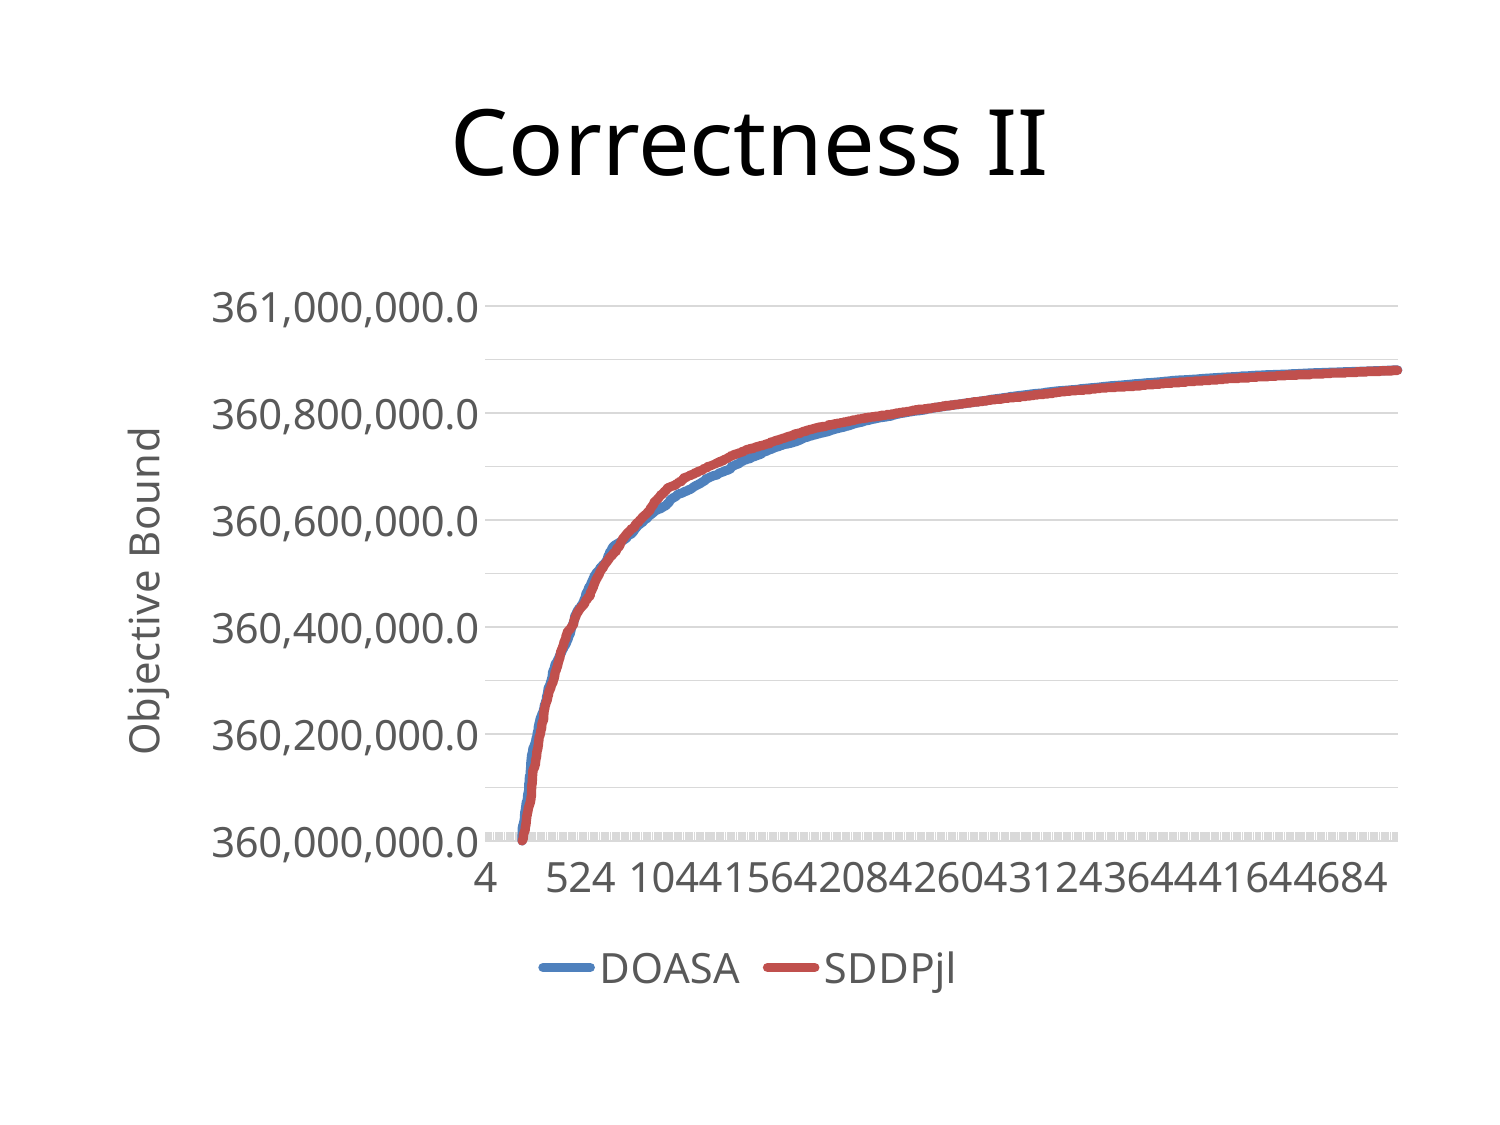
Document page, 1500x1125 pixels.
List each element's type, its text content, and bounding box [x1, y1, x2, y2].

chart [74, 262, 1426, 1006]
title Correctness II [75, 45, 1425, 233]
